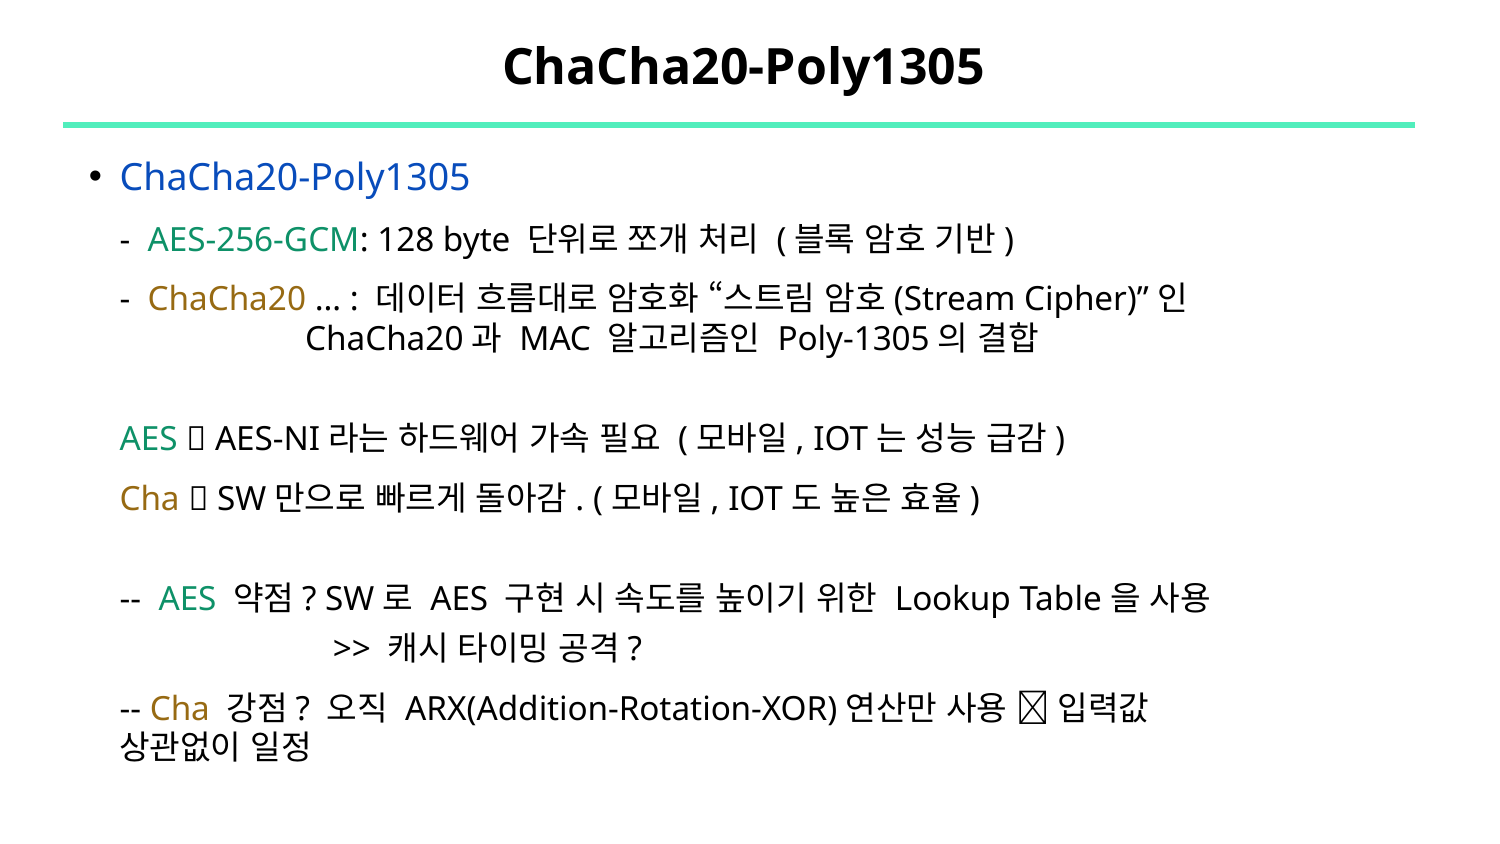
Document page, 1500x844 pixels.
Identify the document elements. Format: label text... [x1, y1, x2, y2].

text_box ChaCha20-Poly1305 - AES-256-GCM: 128 byte 단위로 쪼개 처리 (블록 암호 기반) - ChaCha20 … : 데이터 흐름대로 암호화 “스트림 암호(Stream Cipher)”인 ChaCha20과 MAC 알고리즘인 Poly-1305의 결합 AES  AES-NI라는 하드웨어 가속 필요 (모바일, IOT는 성능 급감) Cha  SW만으로 빠르게 돌아감. (모바일, IOT도 높은 효율) -- AES 약점? SW로 AES 구현 시 속도를 높이기 위한 Lookup Table을 사용 >> 캐시 타이밍 공격? -- Cha 강점? 오직 ARX(Addition-Rotation-XOR)연산만 사용  입력값 상관없이 일정 [74, 145, 1426, 824]
title ChaCha20-Poly1305 [74, 19, 1426, 112]
